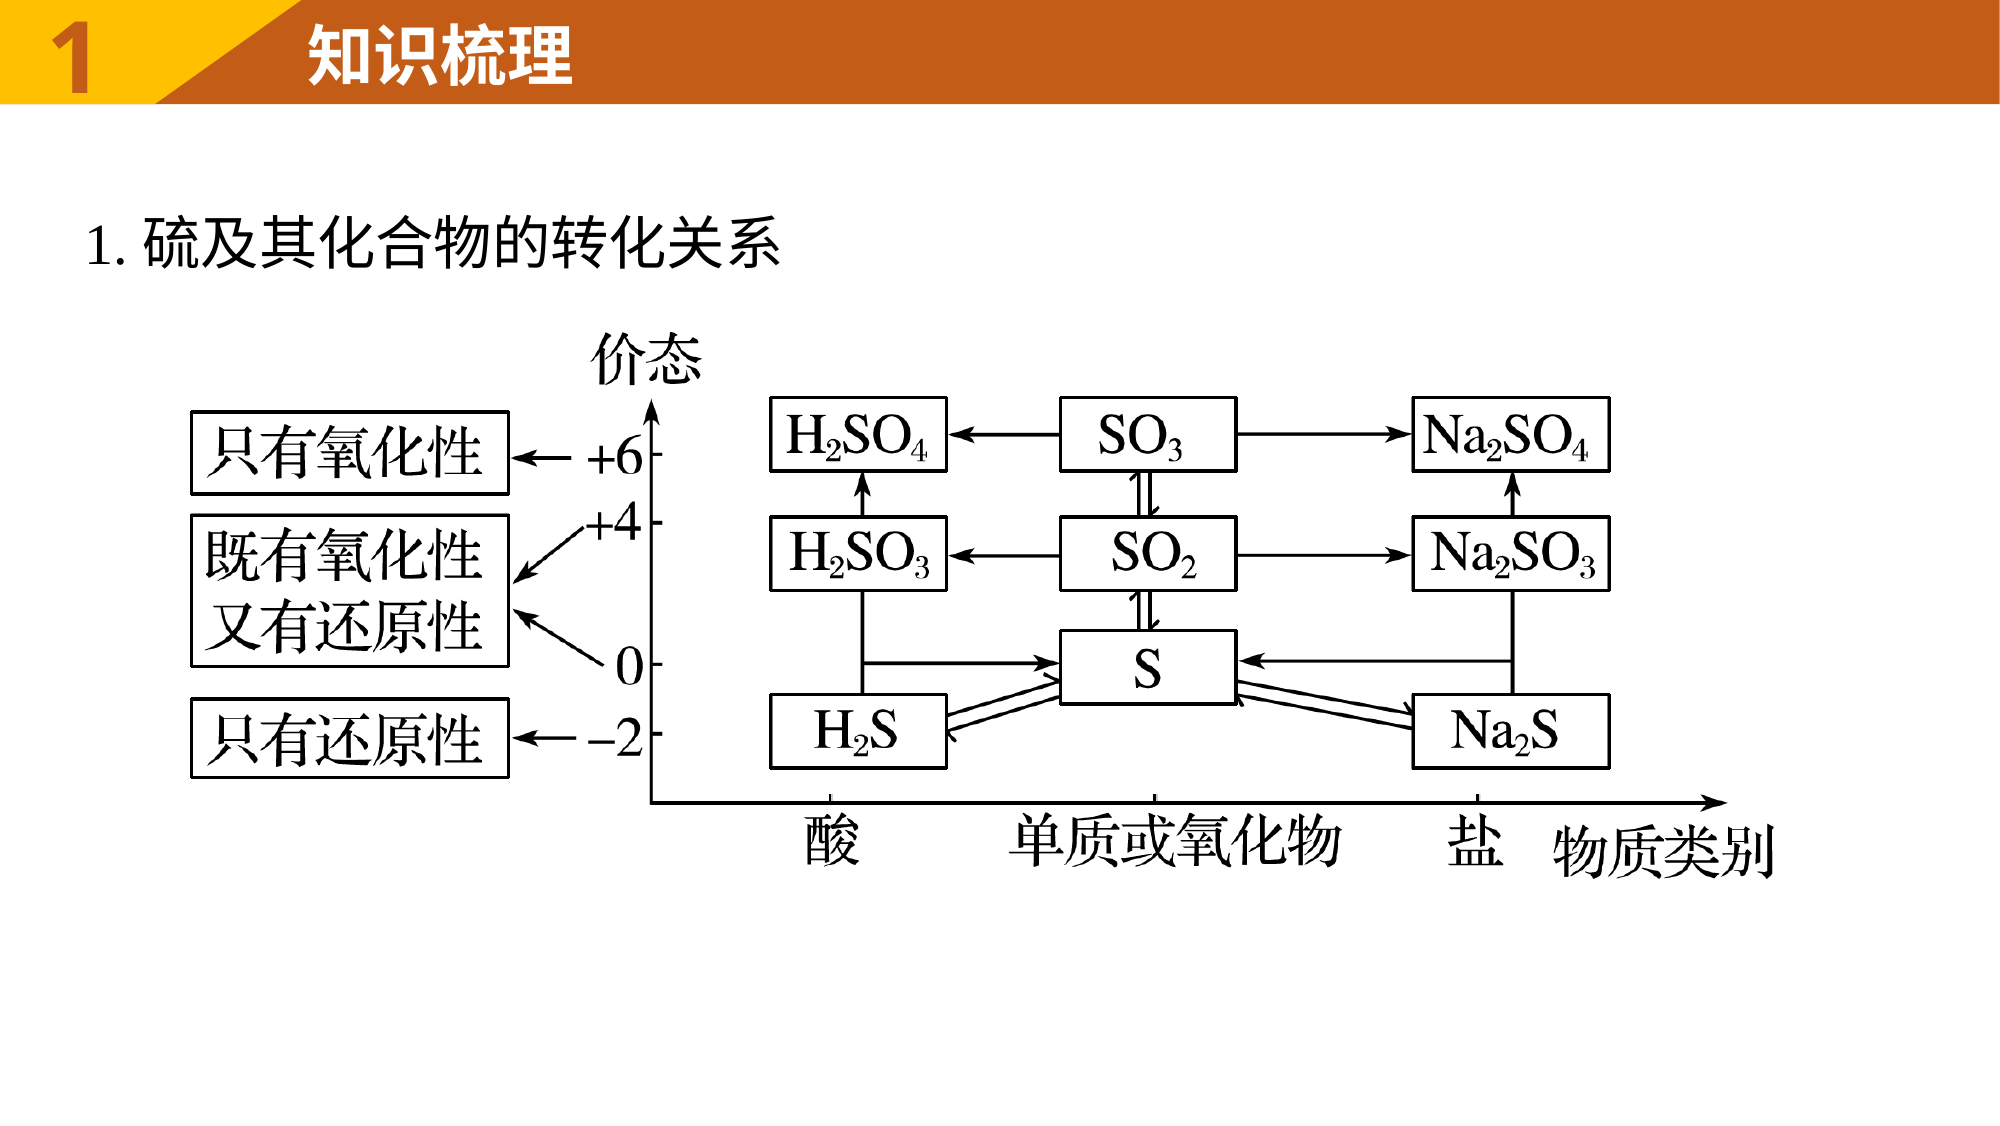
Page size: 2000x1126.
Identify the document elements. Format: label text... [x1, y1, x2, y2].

text_box 1.硫及其化合物的转化关系 [64, 160, 1933, 286]
picture [167, 320, 1780, 894]
